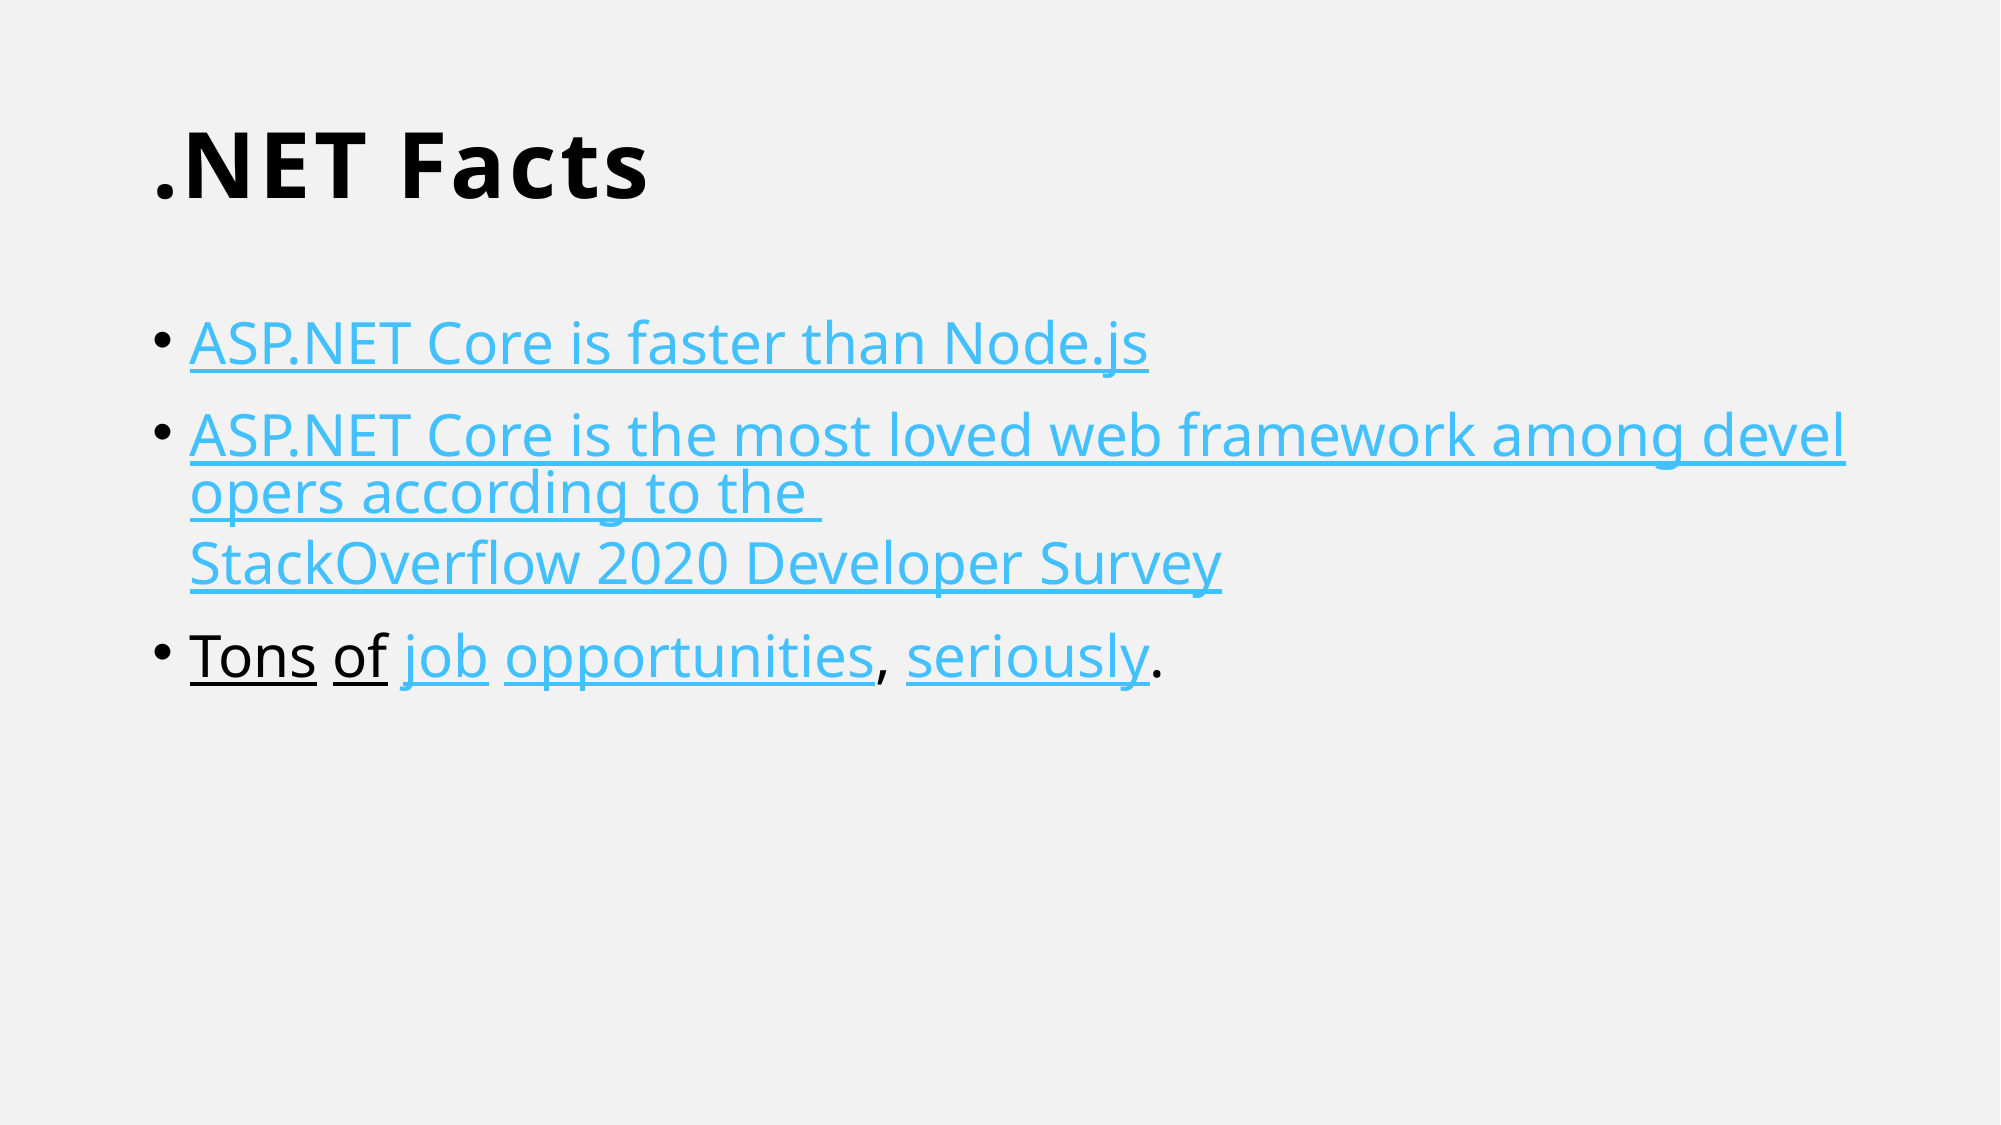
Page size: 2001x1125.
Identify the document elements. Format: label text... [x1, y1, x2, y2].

title .NET Facts [137, 59, 1863, 278]
list ASP.NET Core is faster than Node.js ASP.NET Core is the most loved web framework among developers according to the StackOverflow 2020 Developer Survey Tons of job opportunities, seriously. [137, 299, 1863, 1014]
